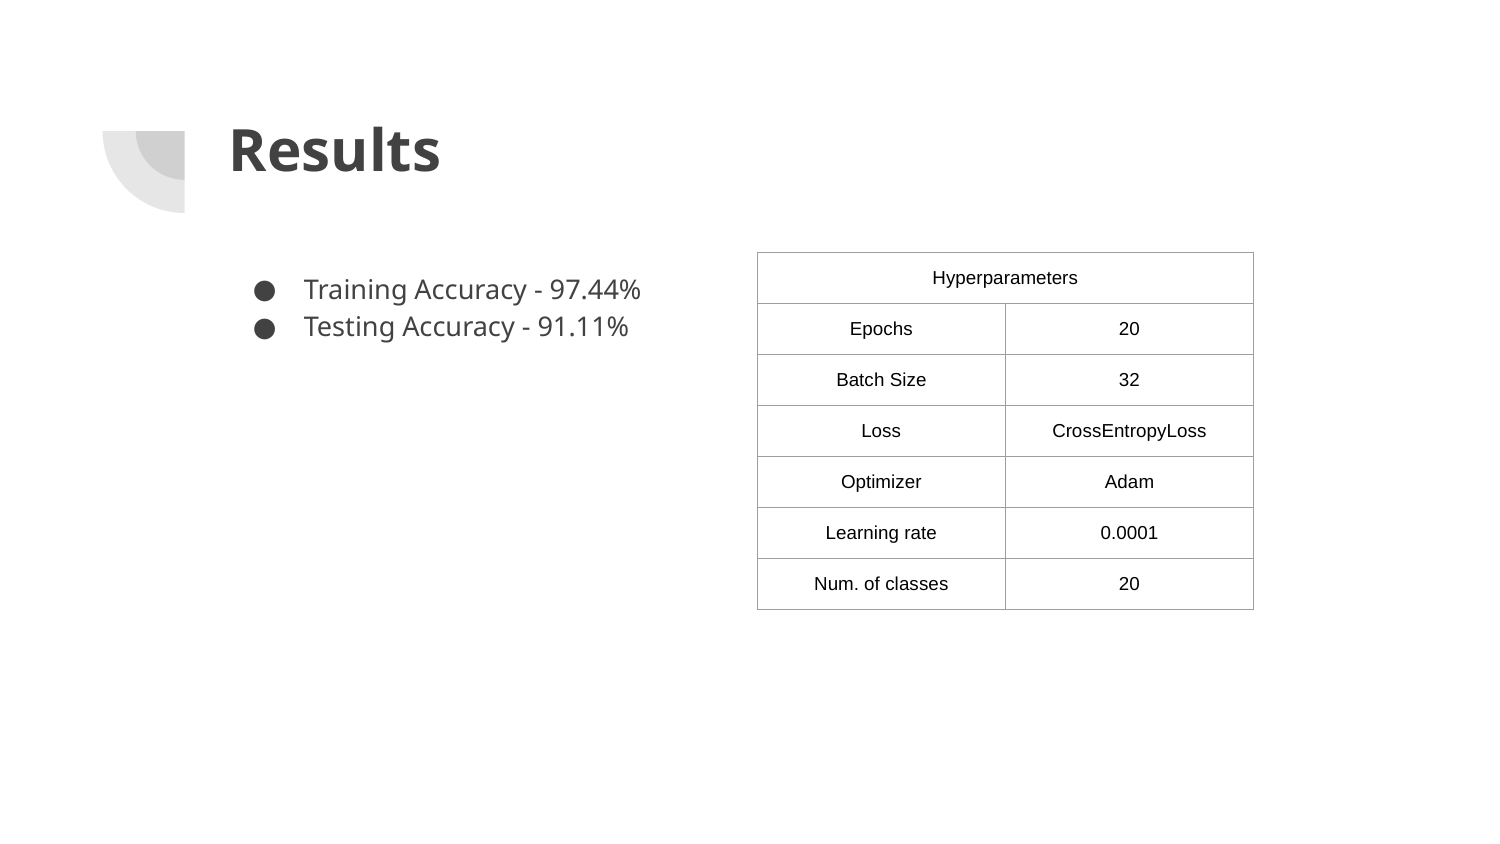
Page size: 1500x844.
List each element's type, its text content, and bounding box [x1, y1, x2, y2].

table_cell 20 [1006, 559, 1253, 609]
table_cell Loss [758, 406, 1005, 456]
table_cell Num. of classes [758, 559, 1005, 609]
table_header Hyperparameters [758, 253, 1253, 303]
table_cell 32 [1006, 355, 1253, 405]
table_cell Learning rate [758, 508, 1005, 558]
table_cell Batch Size [758, 355, 1005, 405]
table_cell 0.0001 [1006, 508, 1253, 558]
list Training Accuracy - 97.44% Testing Accuracy - 91.11% [213, 252, 1205, 744]
table_cell CrossEntropyLoss [1006, 406, 1253, 456]
title Results [213, 98, 758, 202]
table_cell Epochs [758, 304, 1005, 354]
table_cell 20 [1006, 304, 1253, 354]
table_cell Optimizer [758, 457, 1005, 507]
table_cell Adam [1006, 457, 1253, 507]
